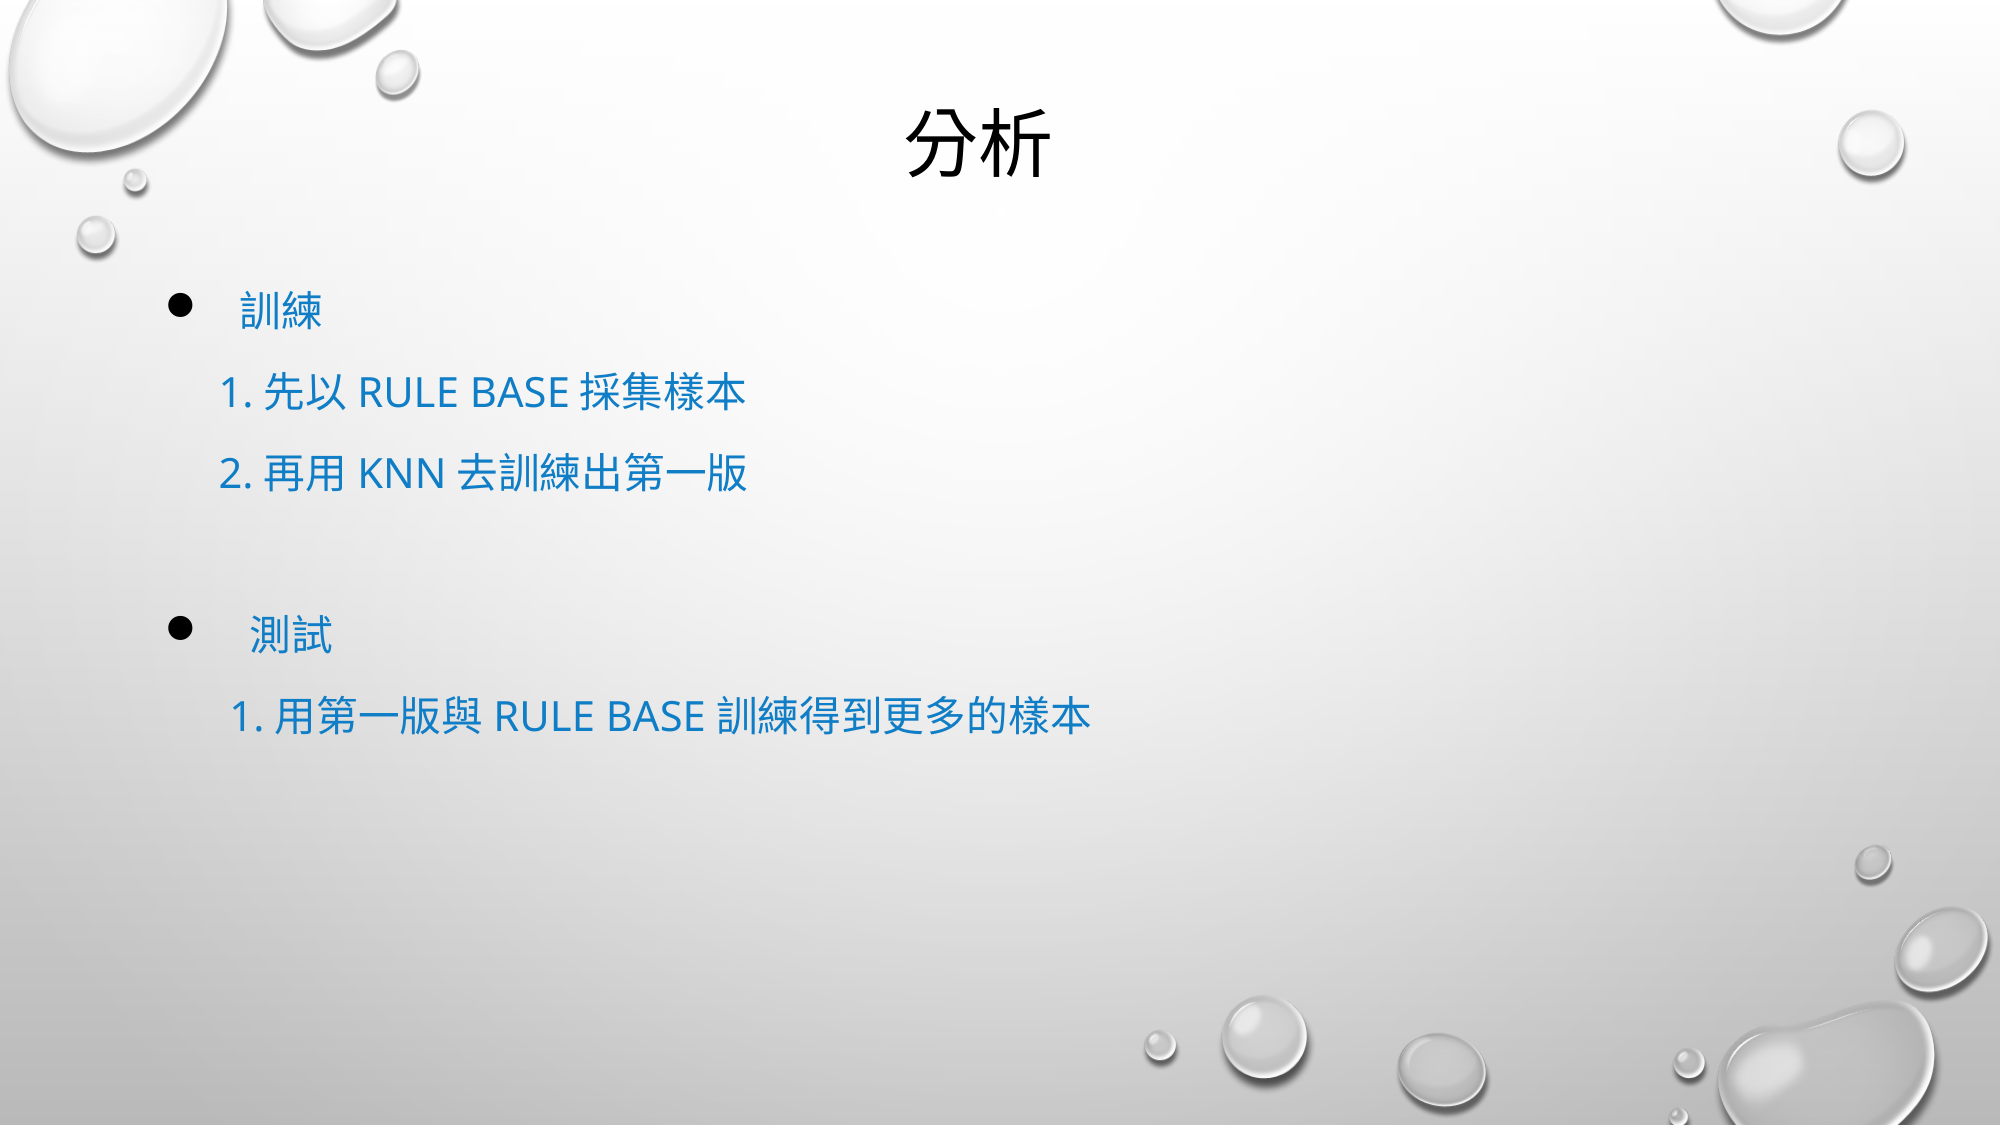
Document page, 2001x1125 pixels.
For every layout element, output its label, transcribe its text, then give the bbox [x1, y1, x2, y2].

title 分析 [149, 97, 1808, 197]
list 訓練 1.先以rule base採集樣本 2.再用KNN去訓練出第一版 測試 1.用第一版與RULE BASE訓練得到更多的樣本 [149, 267, 1850, 950]
picture [0, 0, 2000, 1125]
